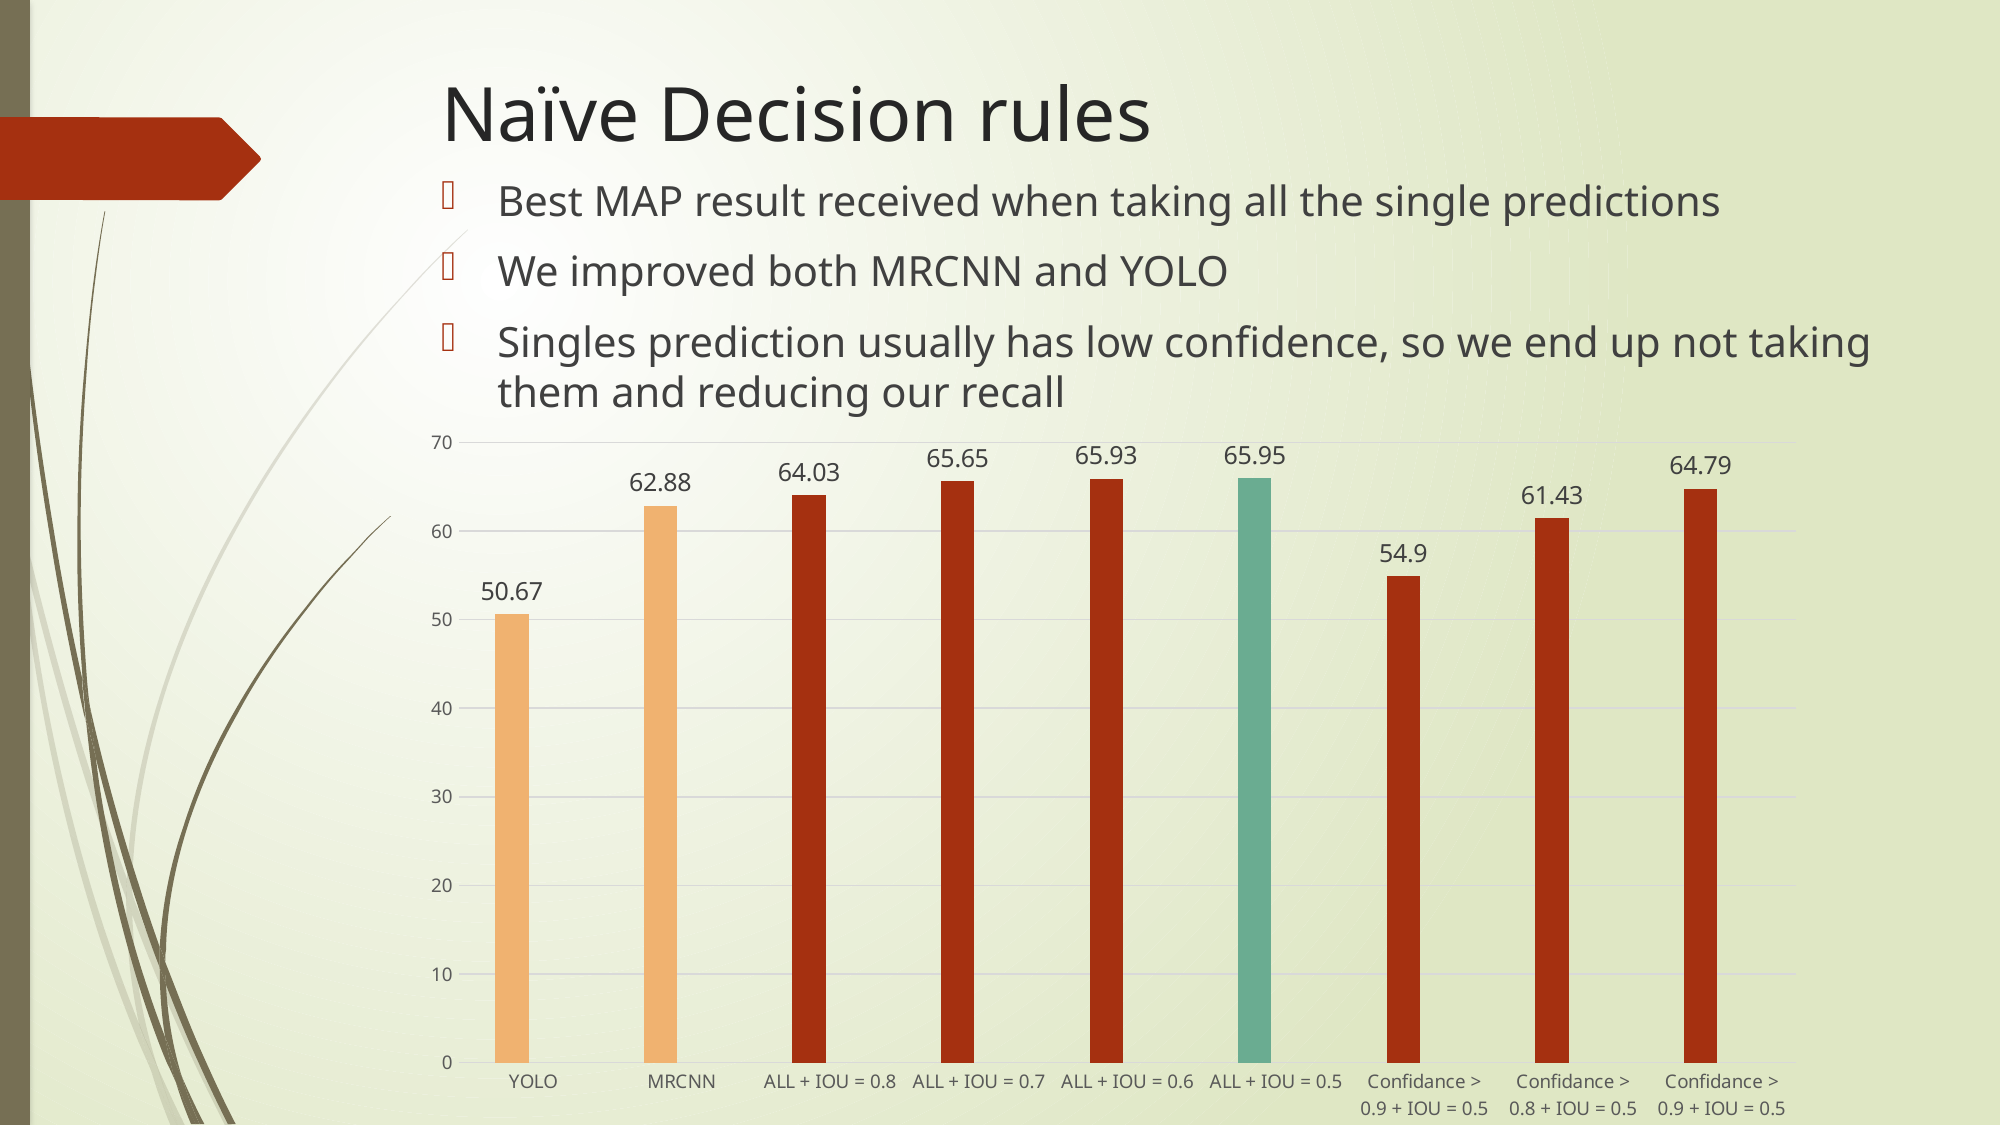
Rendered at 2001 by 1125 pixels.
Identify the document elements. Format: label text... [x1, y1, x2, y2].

chart [402, 414, 1825, 1125]
title Naïve Decision rules [425, 58, 1888, 166]
list Best MAP result received when taking all the single predictions We improved both MRCNN and YOLO Singles prediction usually has low confidence, so we end up not taking them and reducing our recall [425, 166, 1889, 787]
